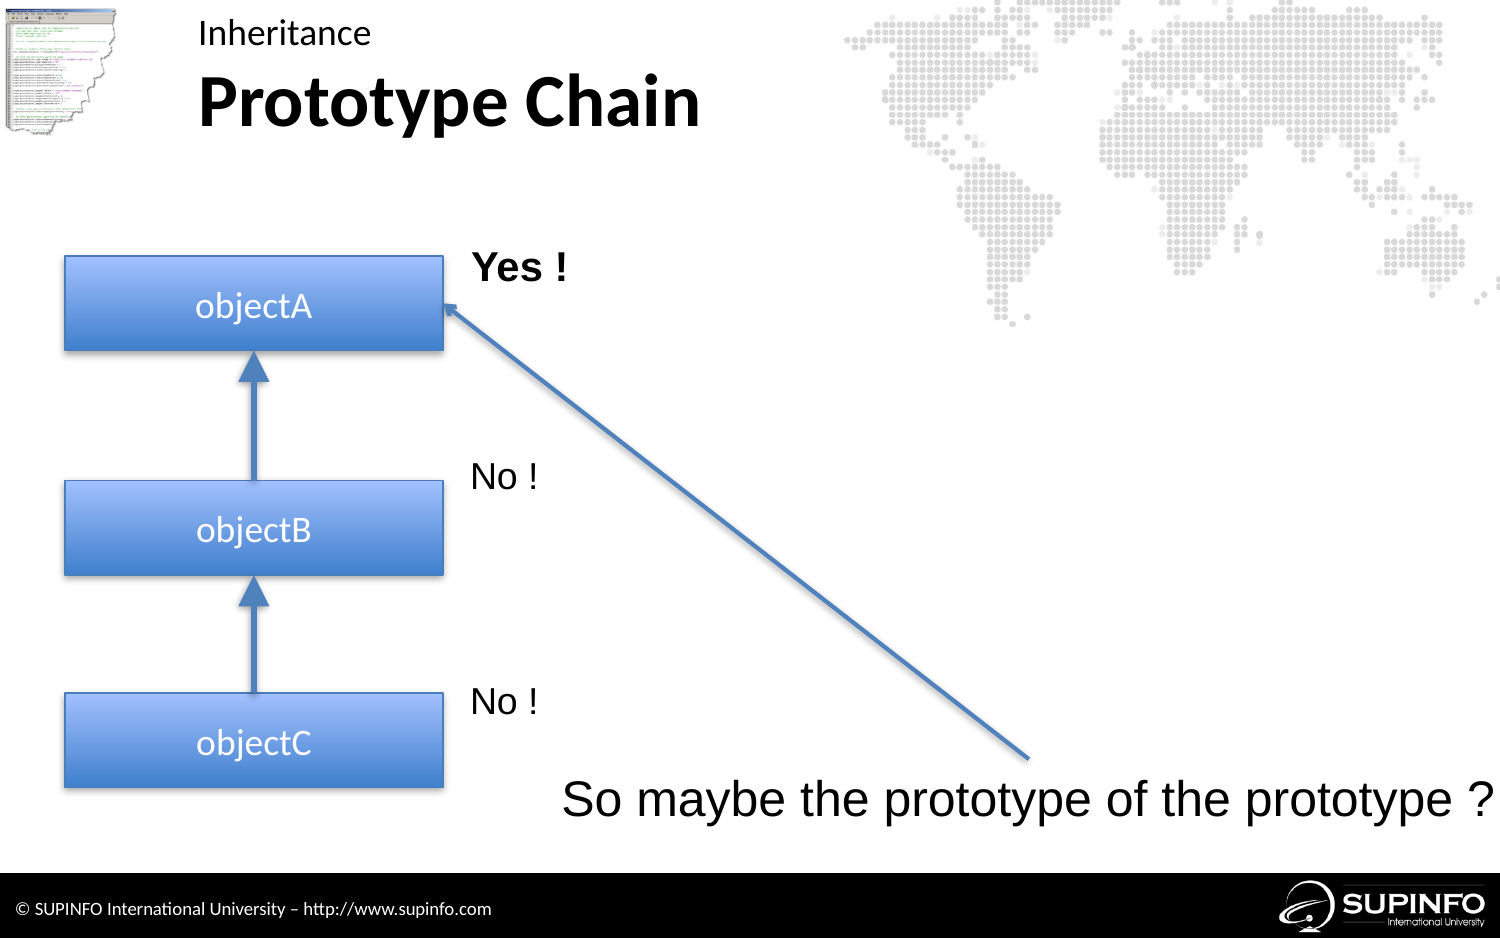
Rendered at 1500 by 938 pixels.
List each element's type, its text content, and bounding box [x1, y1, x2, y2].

text_box Yes ! [456, 232, 584, 298]
text_box objectC [64, 692, 444, 788]
picture [844, 0, 1500, 327]
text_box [442, 303, 1030, 760]
title Prototype Chain [182, 56, 1459, 139]
text_box objectB [64, 480, 437, 576]
picture [1269, 870, 1494, 938]
text_box So maybe the prototype of the prototype ? [546, 759, 1500, 834]
picture [5, 7, 118, 138]
text_box objectA [64, 255, 444, 351]
list Inheritance [182, 0, 1460, 56]
